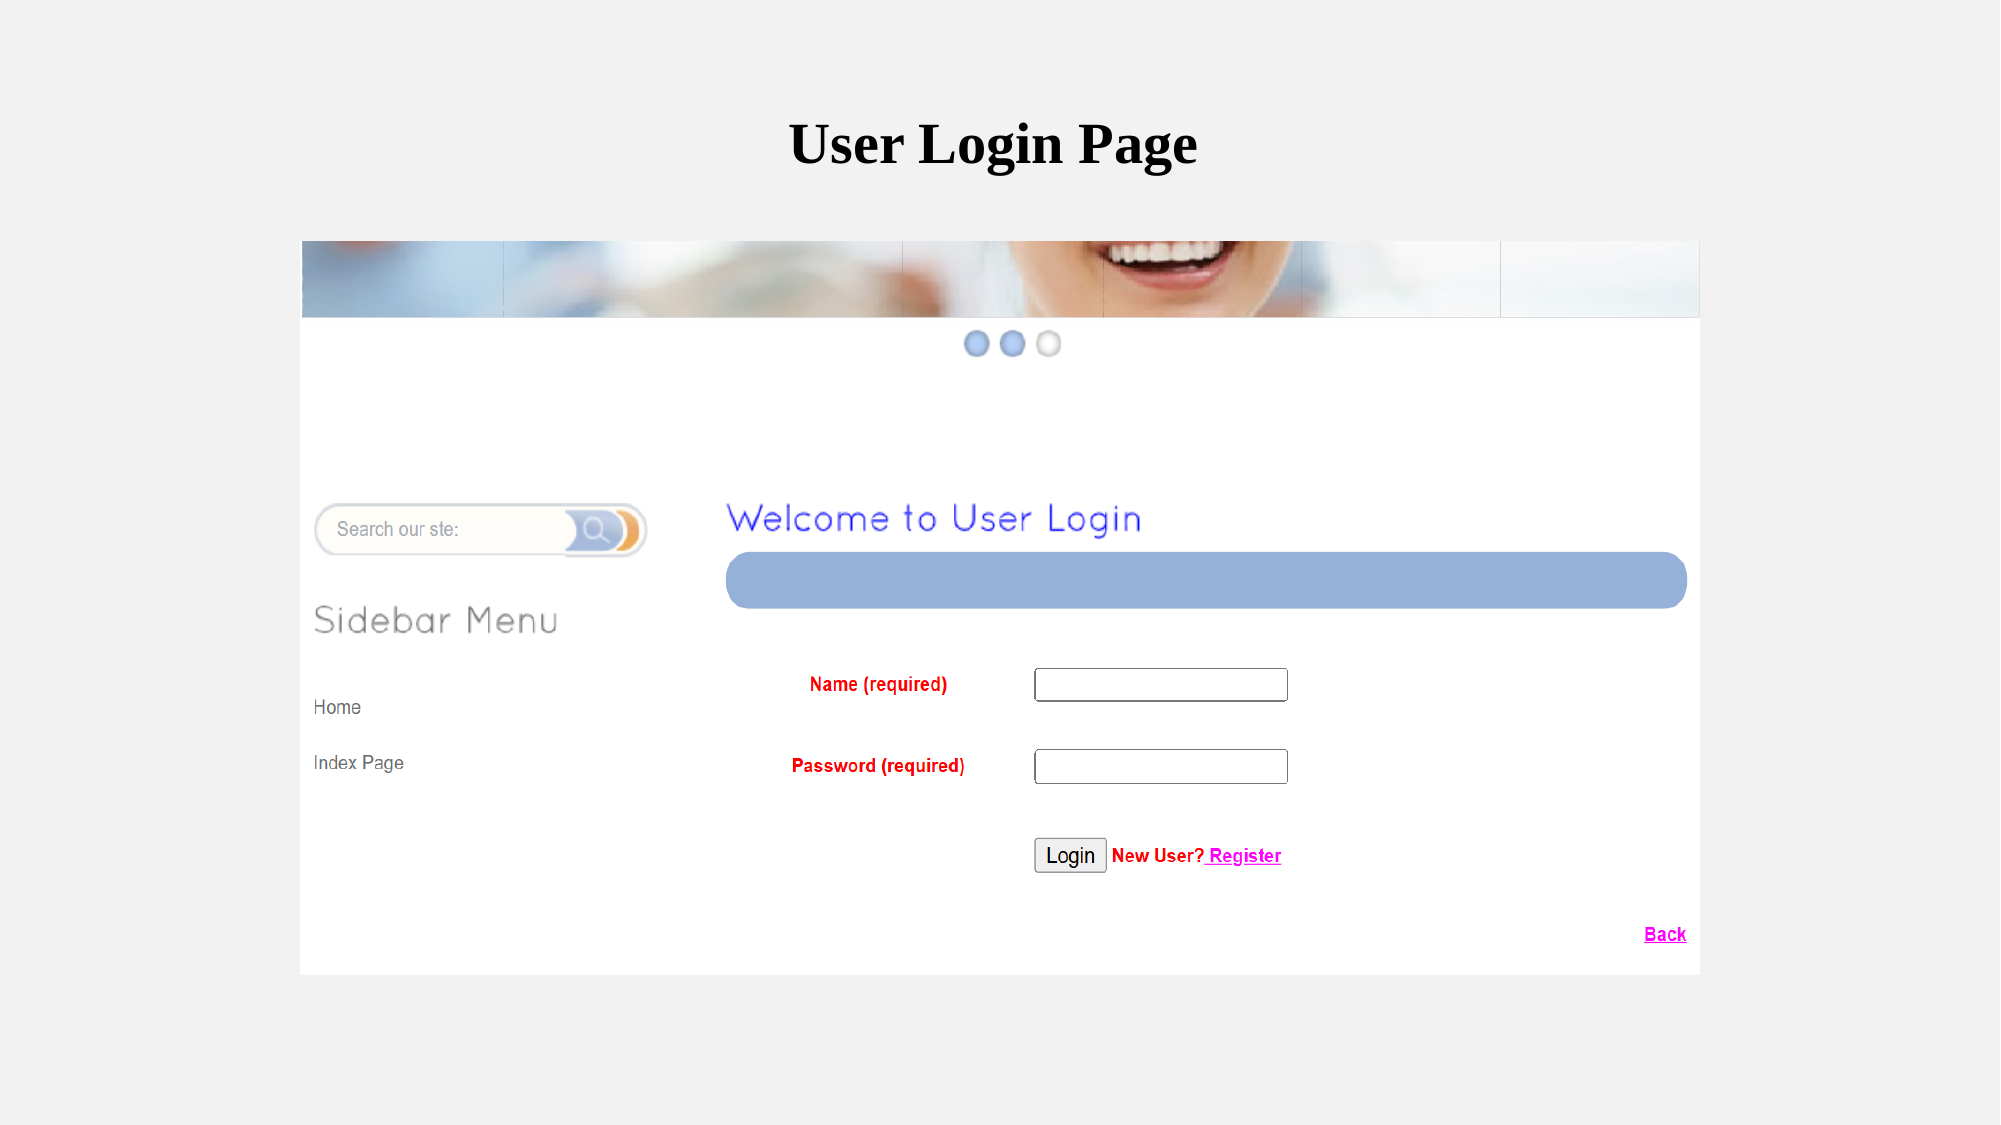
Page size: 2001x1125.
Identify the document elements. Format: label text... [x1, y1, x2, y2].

picture [299, 240, 1700, 975]
text_box User Login Page [0, 98, 1988, 183]
